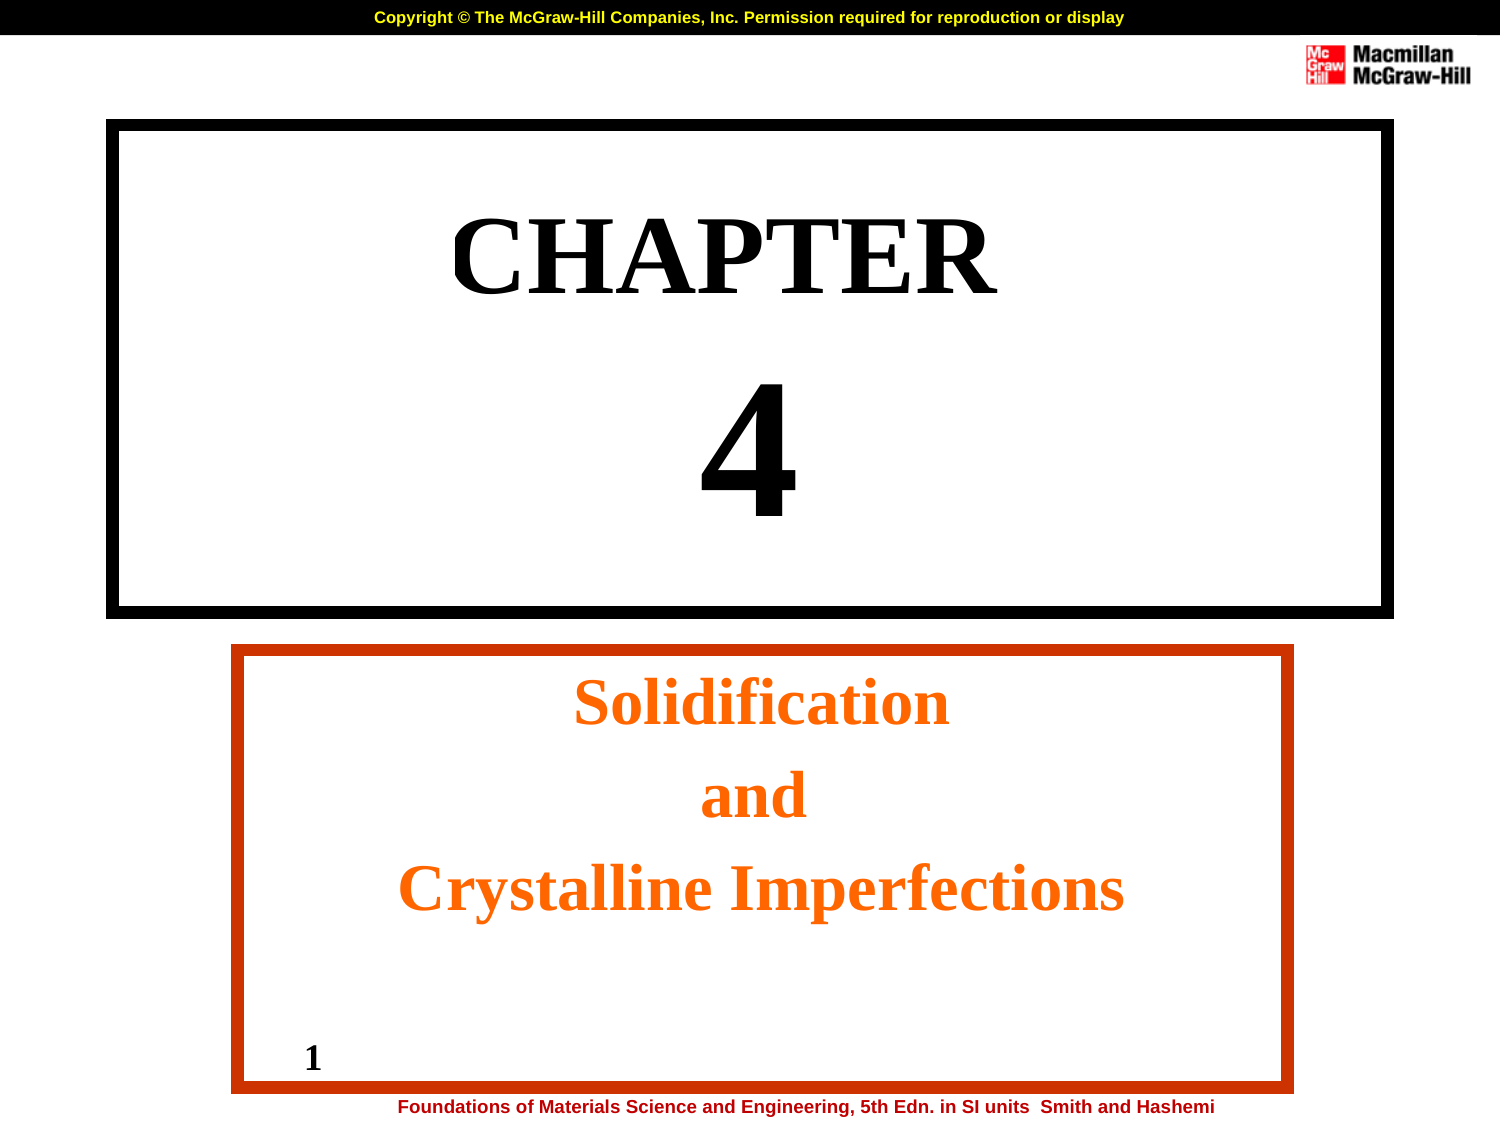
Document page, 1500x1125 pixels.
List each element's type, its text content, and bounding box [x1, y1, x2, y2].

title CHAPTER 4 [112, 124, 1388, 613]
picture [1300, 34, 1477, 94]
slide_number 1 [24, 1024, 338, 1101]
subtitle Solidification and Crystalline Imperfections [237, 650, 1288, 1088]
text_box [450, 174, 1075, 575]
